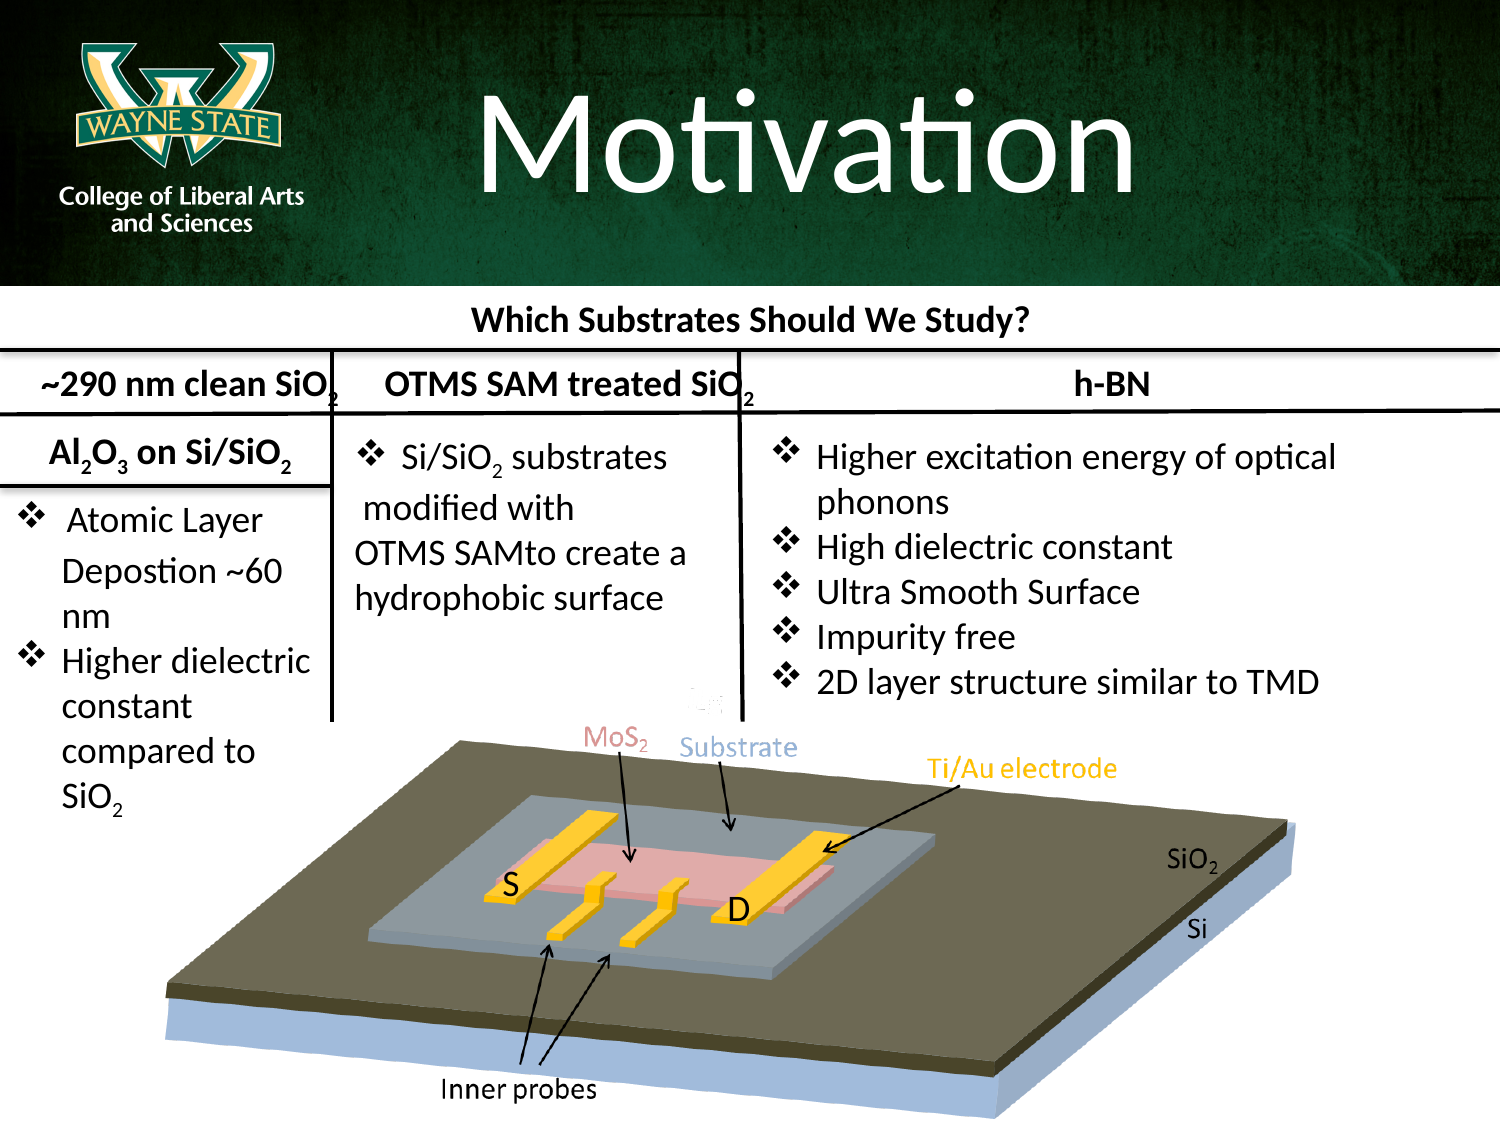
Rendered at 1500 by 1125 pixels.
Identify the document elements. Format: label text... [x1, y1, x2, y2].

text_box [738, 359, 743, 409]
text_box Atomic Layer Depostion ~60 nm Higher dielectric constant compared to SiO2 [0, 559, 327, 875]
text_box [738, 424, 743, 665]
picture [333, 351, 738, 410]
picture [743, 415, 1500, 552]
text_box Higher excitation energy of optical phonons High dielectric constant Ultra Smooth Surface Impurity free 2D layer structure similar to TMD [754, 560, 1463, 710]
picture [163, 667, 1296, 1125]
picture [743, 351, 1500, 410]
picture [0, 351, 331, 410]
picture [333, 415, 738, 552]
picture [0, 415, 331, 485]
text_box Si/SiO2 substrates modified with OTMS SAMto create a hydrophobic surface [339, 560, 711, 626]
picture [0, 0, 1500, 349]
picture [0, 487, 331, 552]
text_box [0, 410, 1500, 415]
